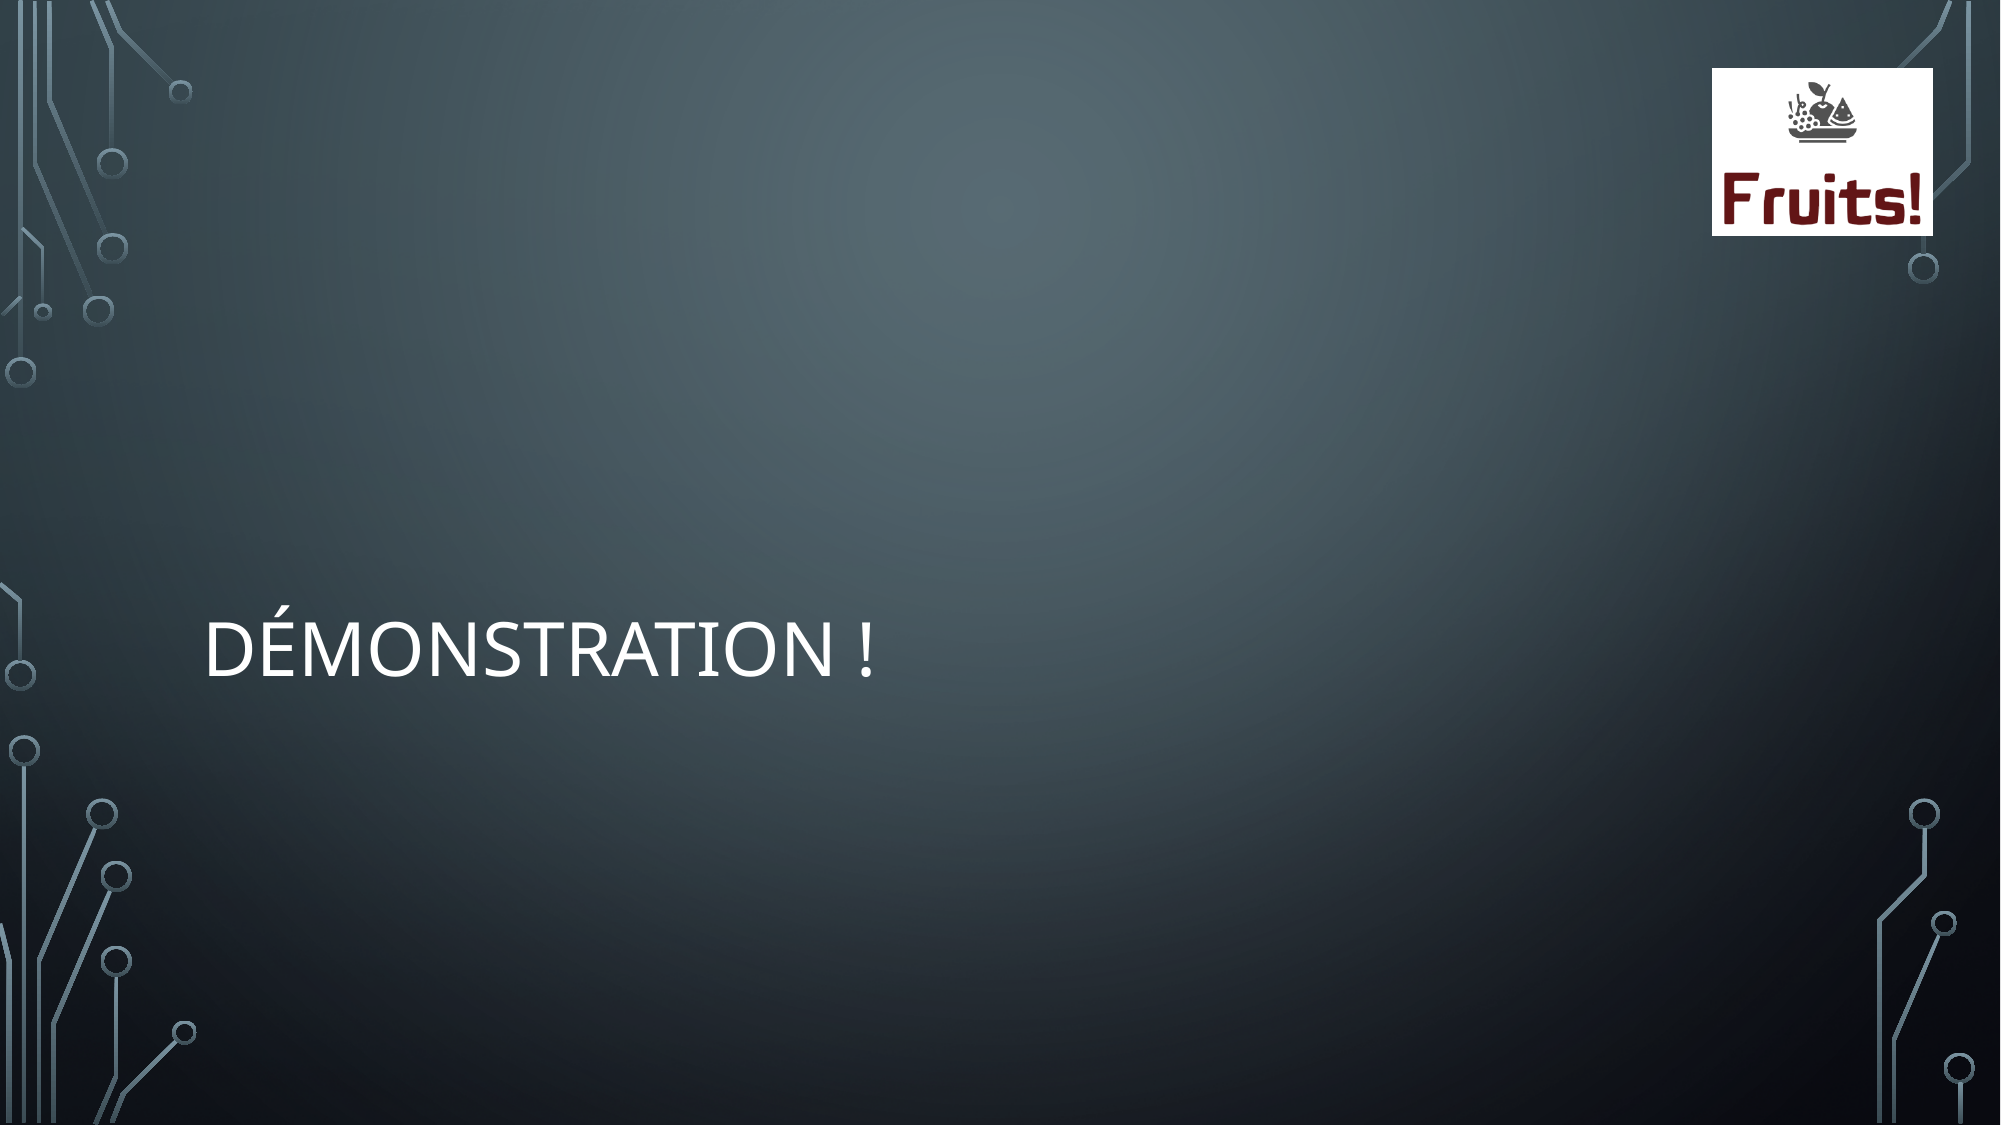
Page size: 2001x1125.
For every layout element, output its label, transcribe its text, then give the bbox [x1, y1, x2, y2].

picture [1712, 67, 1933, 236]
title Démonstration ! [187, 232, 1813, 701]
